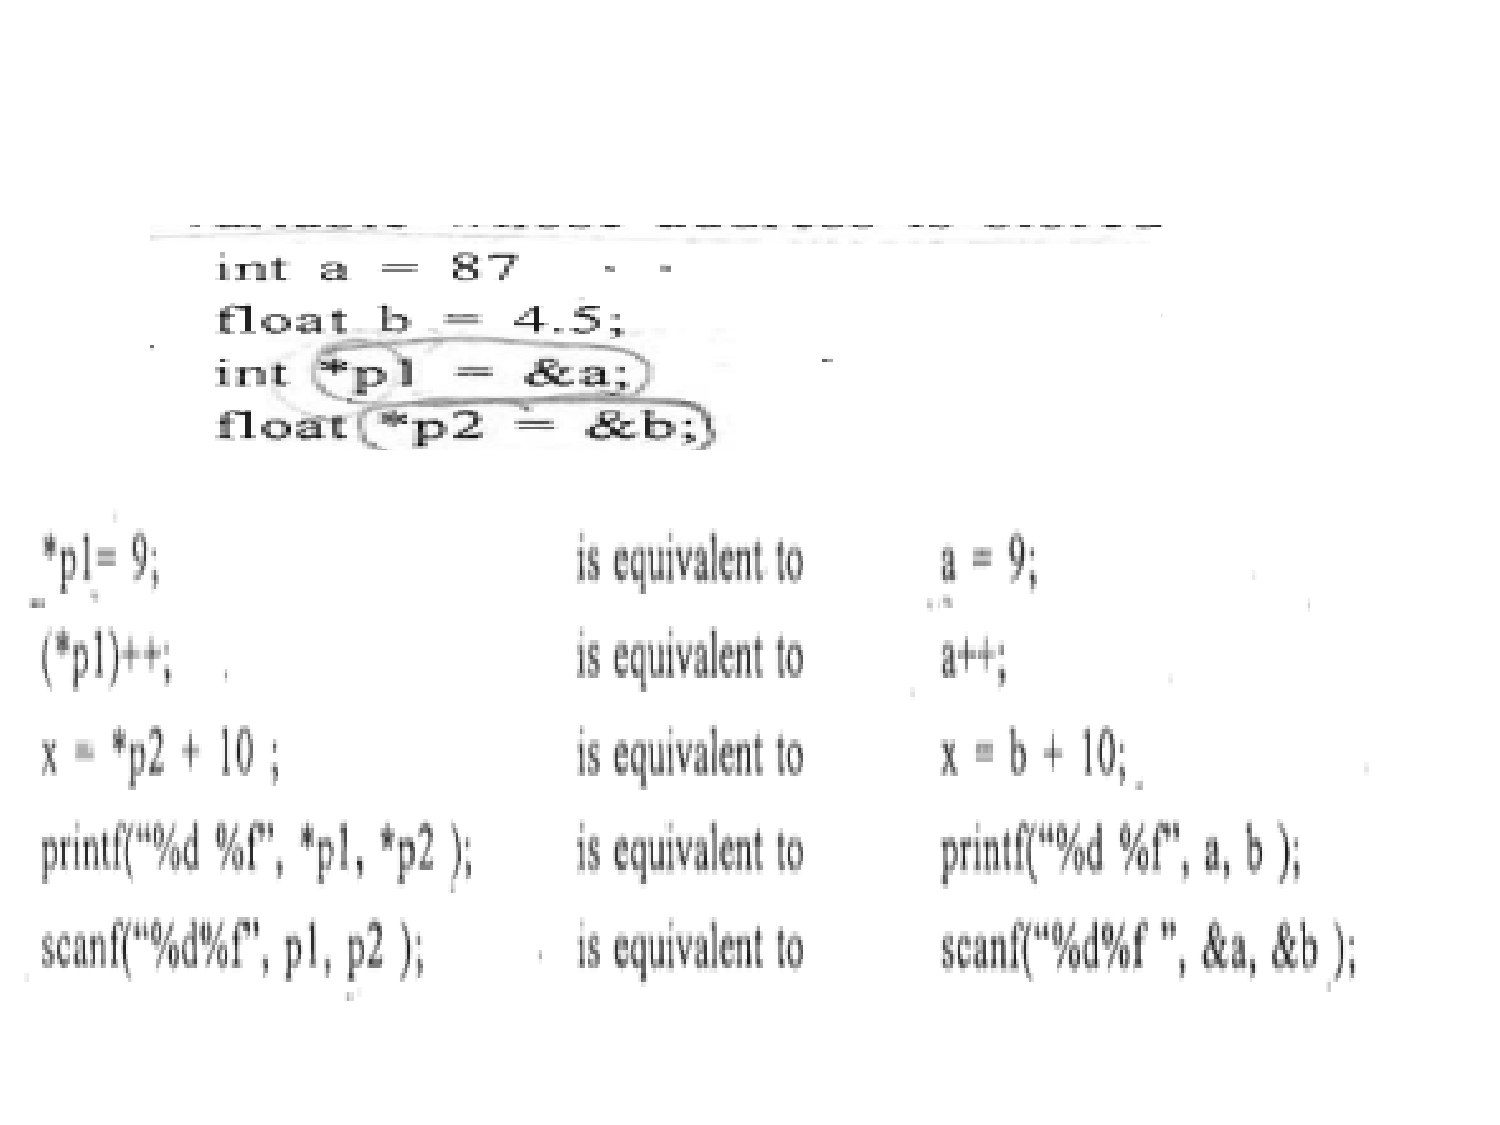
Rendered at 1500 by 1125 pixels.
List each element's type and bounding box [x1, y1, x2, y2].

picture [0, 499, 1401, 1026]
picture [149, 224, 1163, 451]
